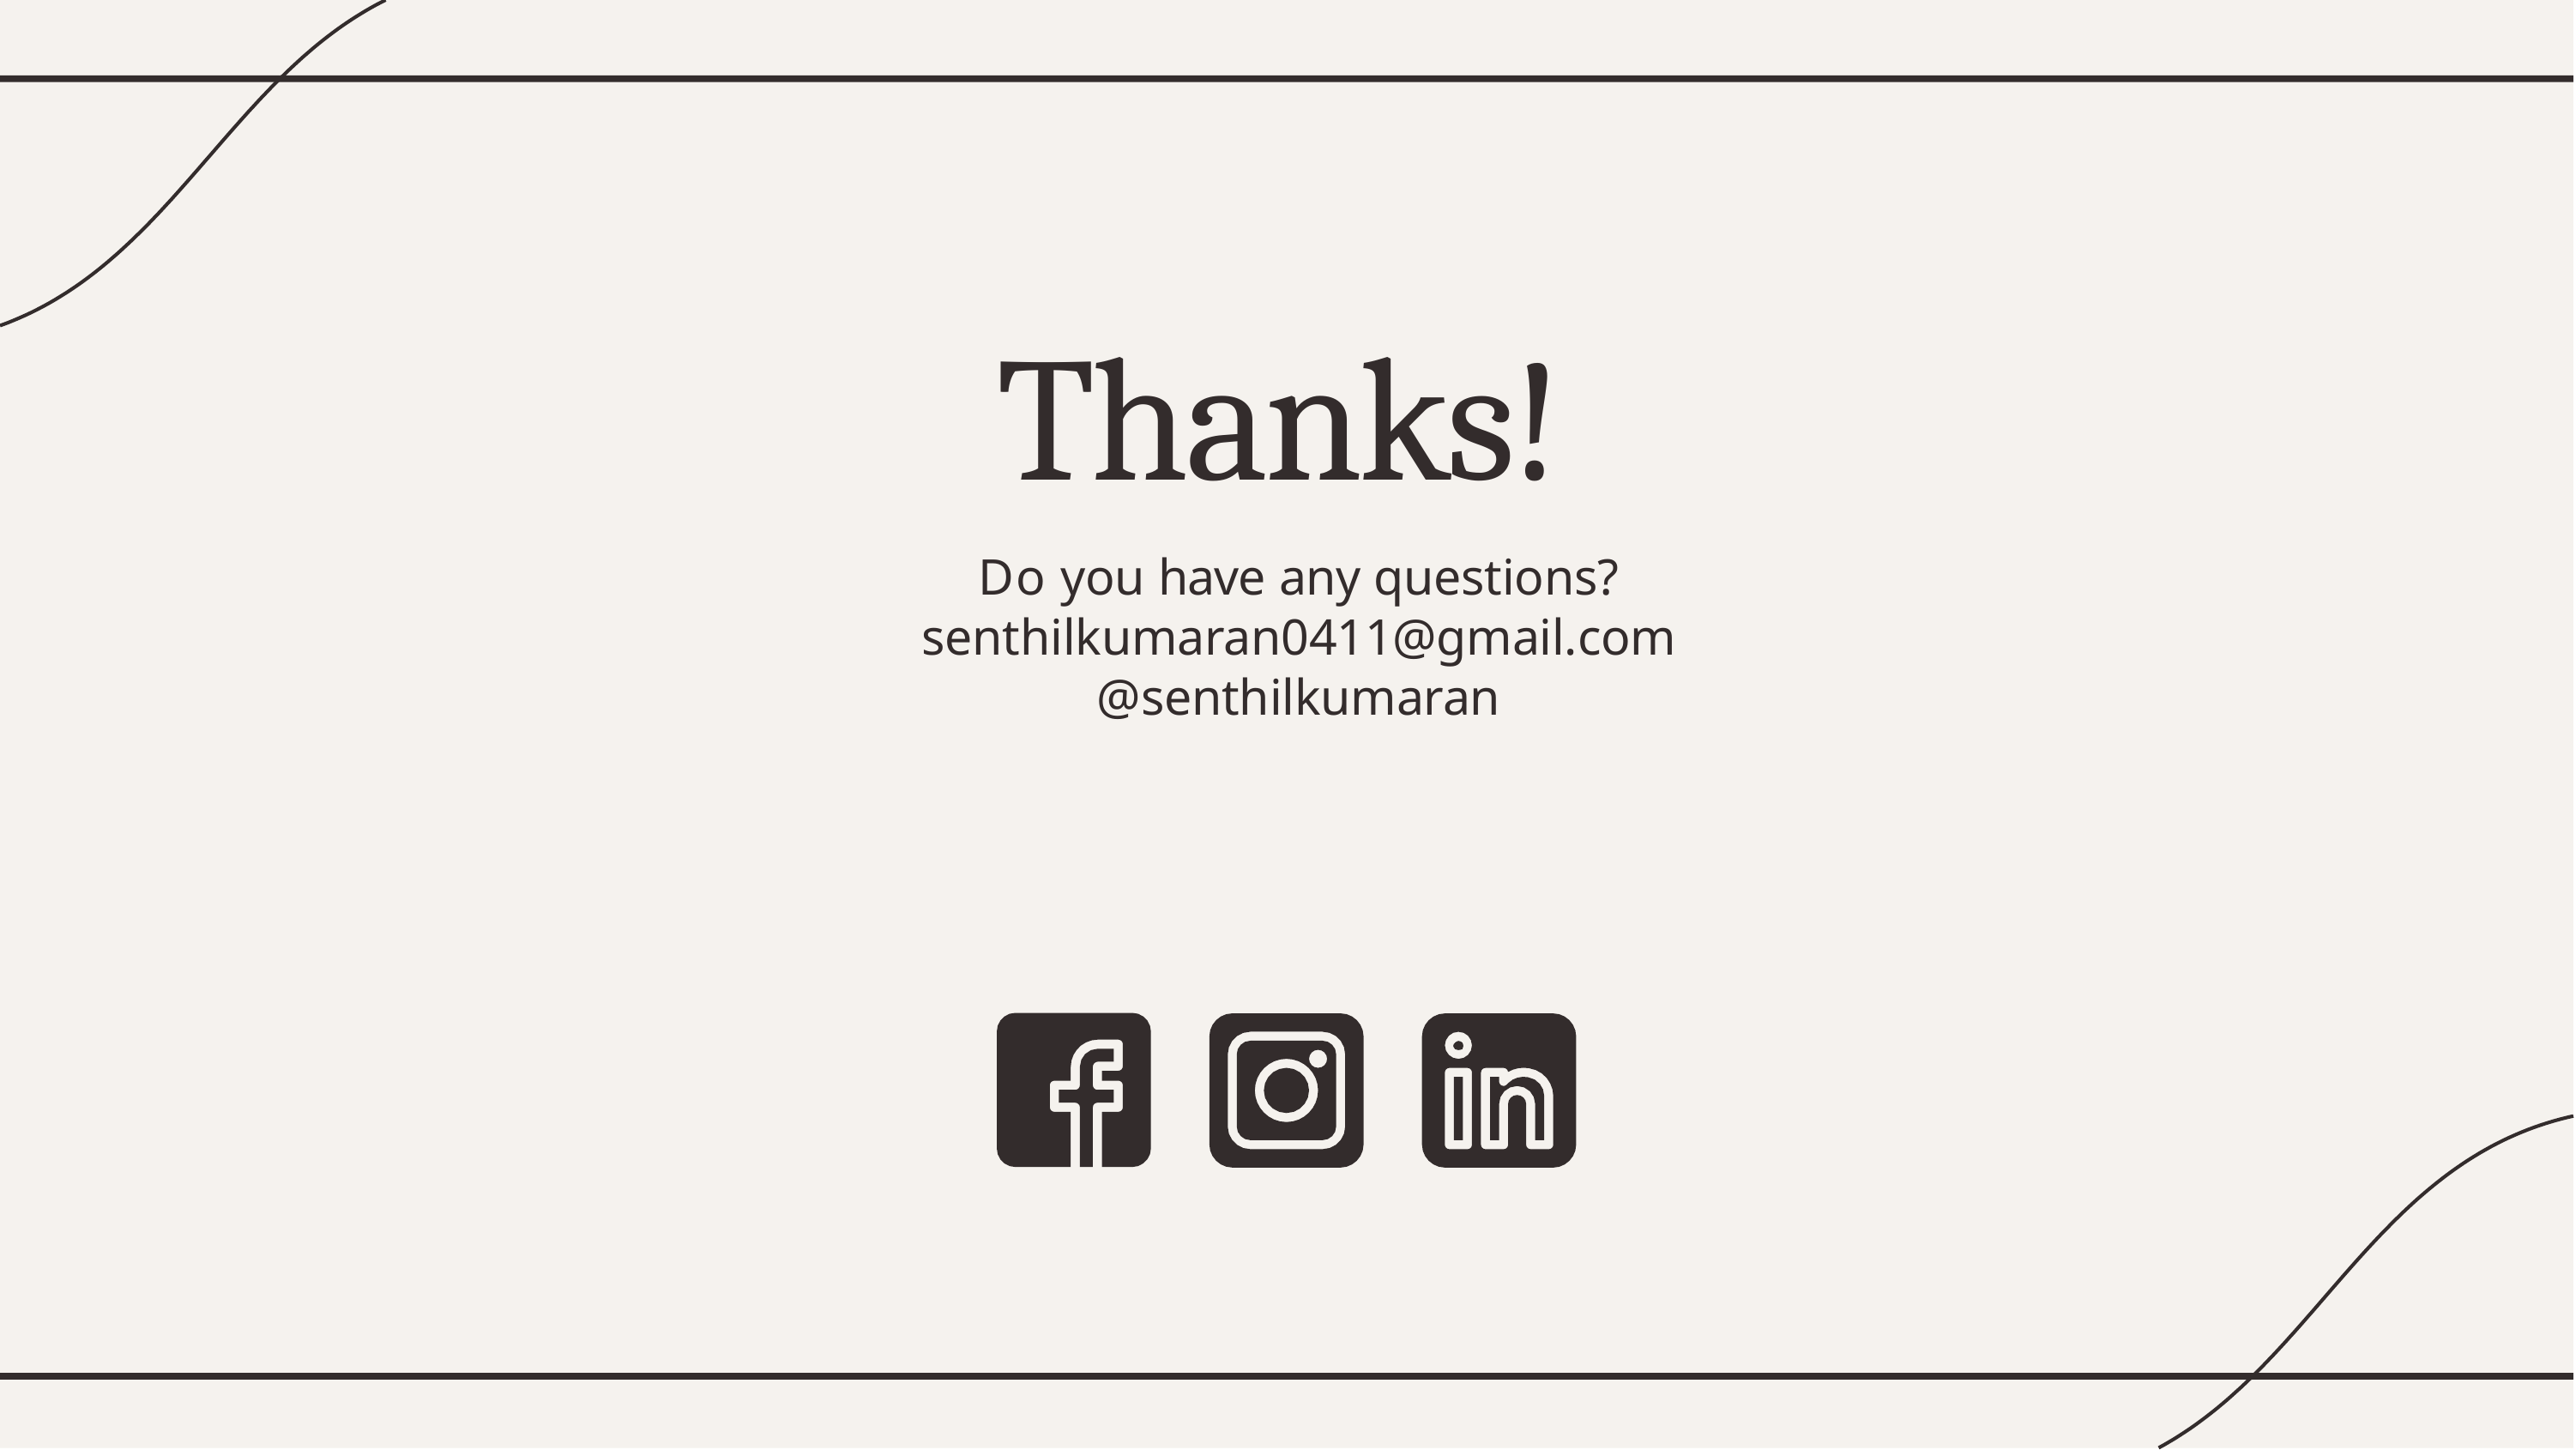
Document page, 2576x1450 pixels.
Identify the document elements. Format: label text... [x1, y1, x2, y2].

title Thanks! [995, 337, 1578, 544]
text_box [0, 1373, 2573, 1380]
text_box [2252, 1115, 2573, 1373]
text_box [997, 1012, 1151, 1168]
text_box [1209, 1013, 1364, 1168]
text_box Do you have any questions? senthilkumaran0411@gmail.com @senthilkumaran [890, 544, 1706, 726]
text_box [2158, 1380, 2249, 1448]
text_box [0, 0, 2574, 328]
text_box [1421, 1012, 1577, 1169]
